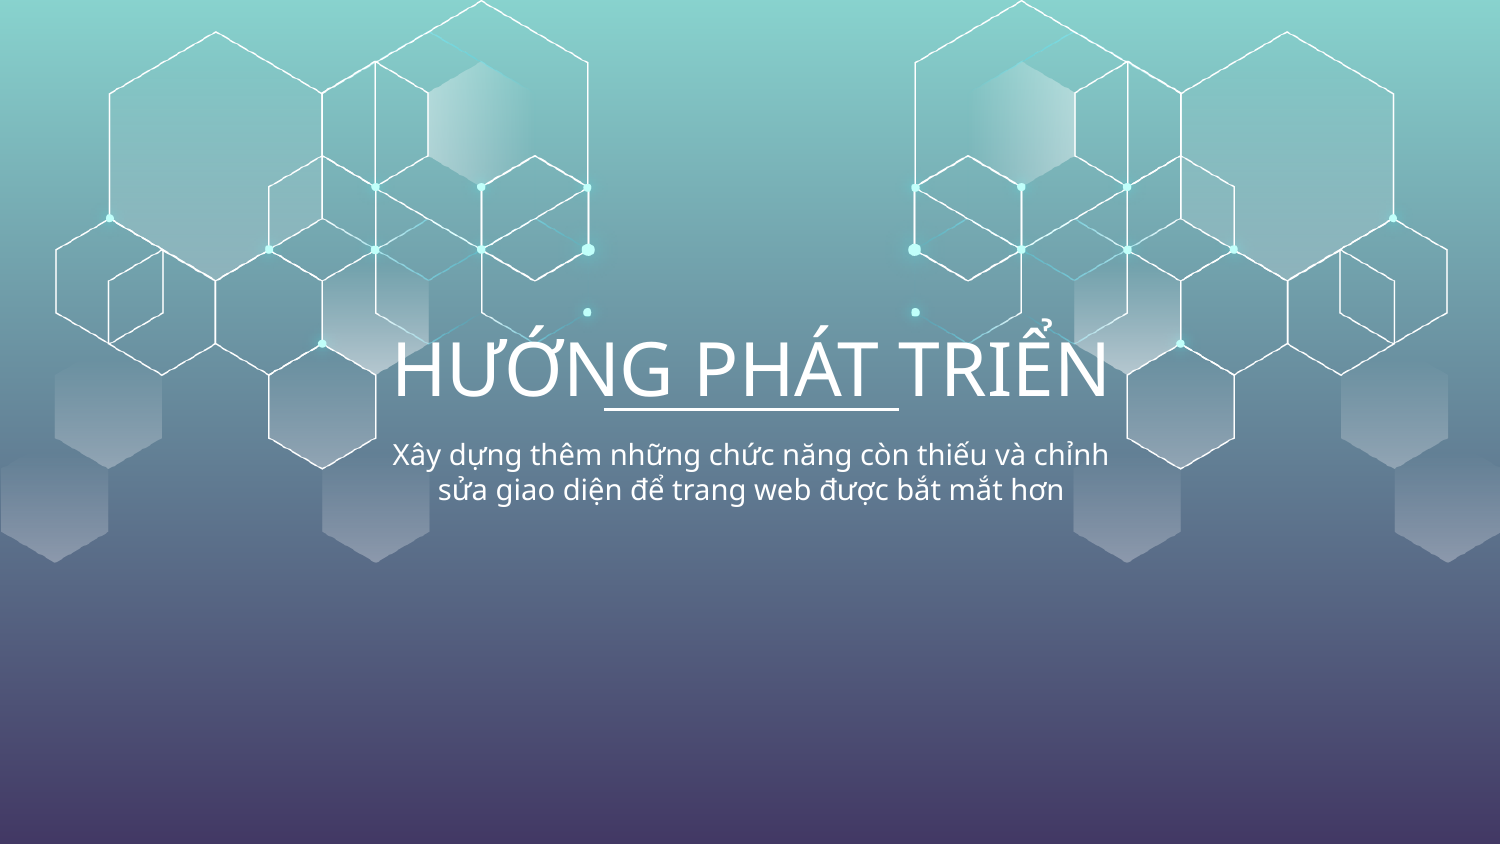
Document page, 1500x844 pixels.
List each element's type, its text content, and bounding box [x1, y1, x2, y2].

subtitle Xây dựng thêm những chức năng còn thiếu và chỉnh sửa giao diện để trang web được bắt mắt hơn [360, 420, 1143, 528]
picture [1, 0, 626, 563]
picture [876, 0, 1500, 563]
title HƯỚNG PHÁT TRIỂN [205, 316, 1298, 427]
